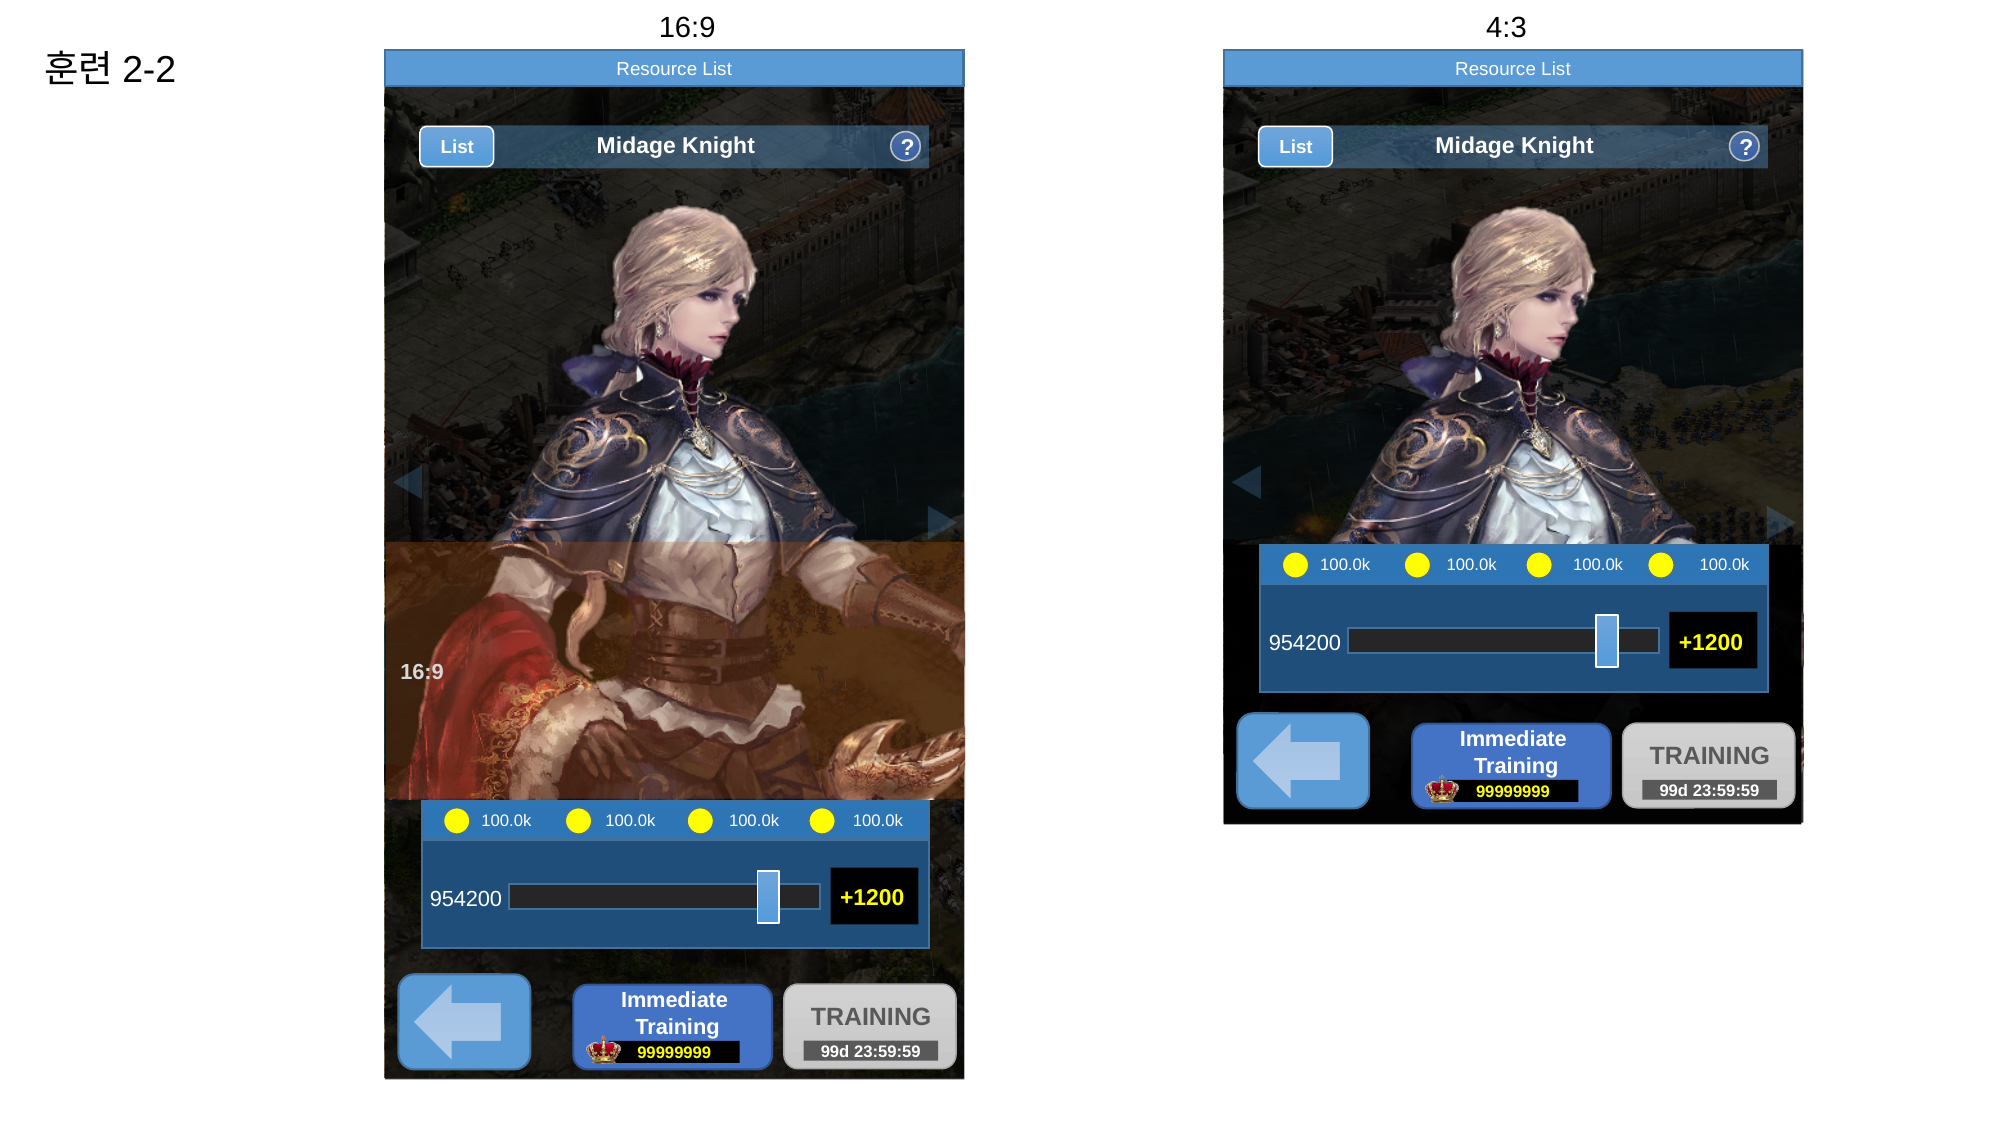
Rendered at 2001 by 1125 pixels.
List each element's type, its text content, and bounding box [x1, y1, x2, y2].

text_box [1253, 544, 1769, 693]
text_box 훈련2-2 [29, 37, 193, 99]
text_box 4:3 [1471, 0, 1582, 47]
text_box [1223, 806, 1802, 825]
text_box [398, 974, 957, 1070]
text_box 16:9 [643, 0, 754, 47]
picture [1223, 49, 1805, 801]
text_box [1258, 122, 1769, 169]
picture [384, 49, 966, 1079]
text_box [419, 122, 930, 169]
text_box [1237, 713, 1796, 809]
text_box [414, 800, 930, 949]
